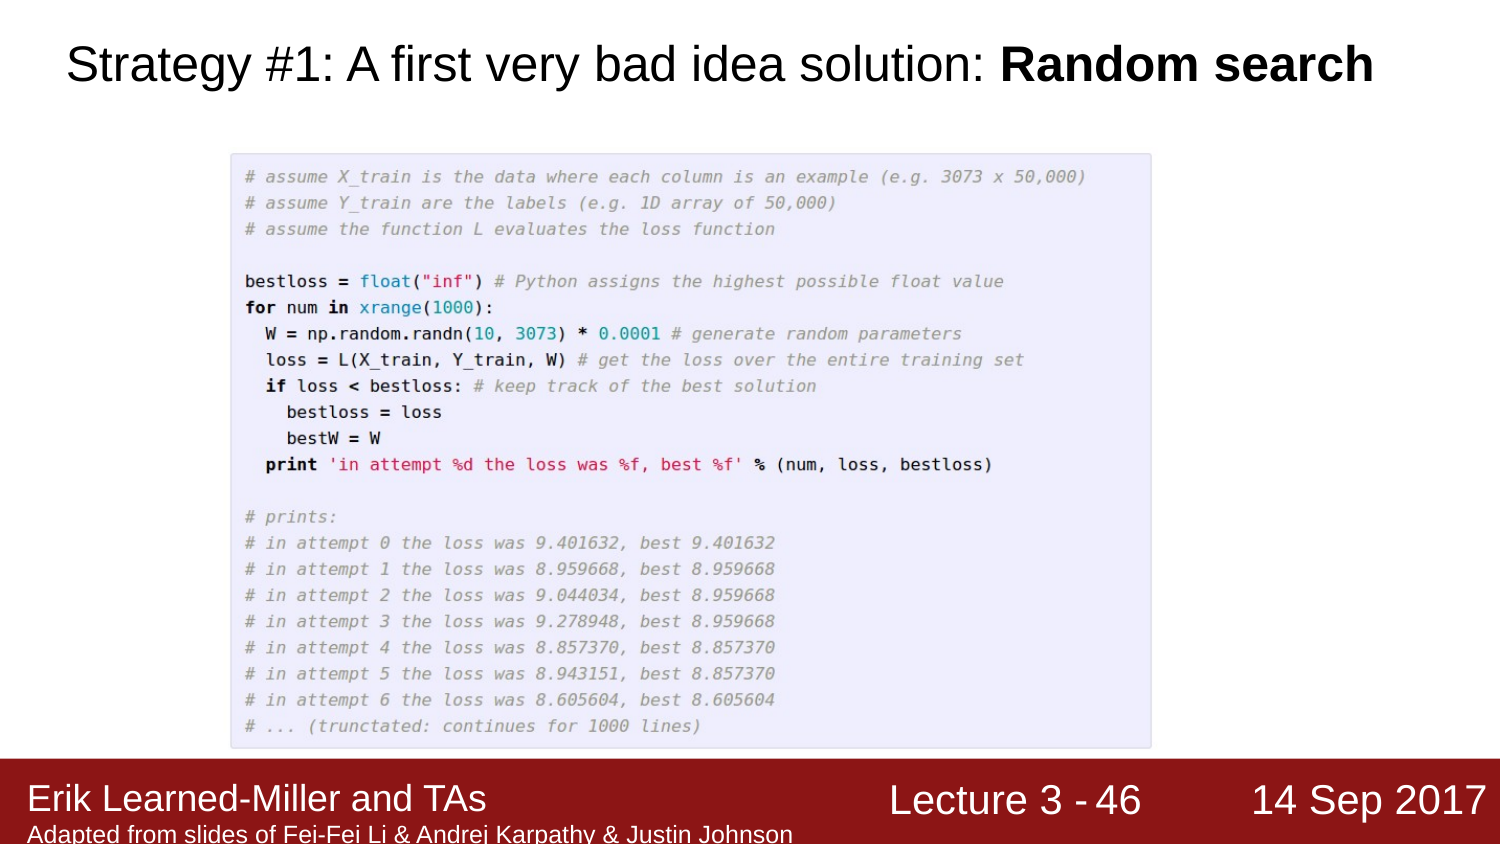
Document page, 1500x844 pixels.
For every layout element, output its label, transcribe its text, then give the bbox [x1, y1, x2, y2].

slide_number ‹#› [1066, 765, 1157, 831]
picture [220, 146, 1159, 757]
text_box Strategy #1: A first very bad idea solution: Random search [50, 16, 1407, 133]
